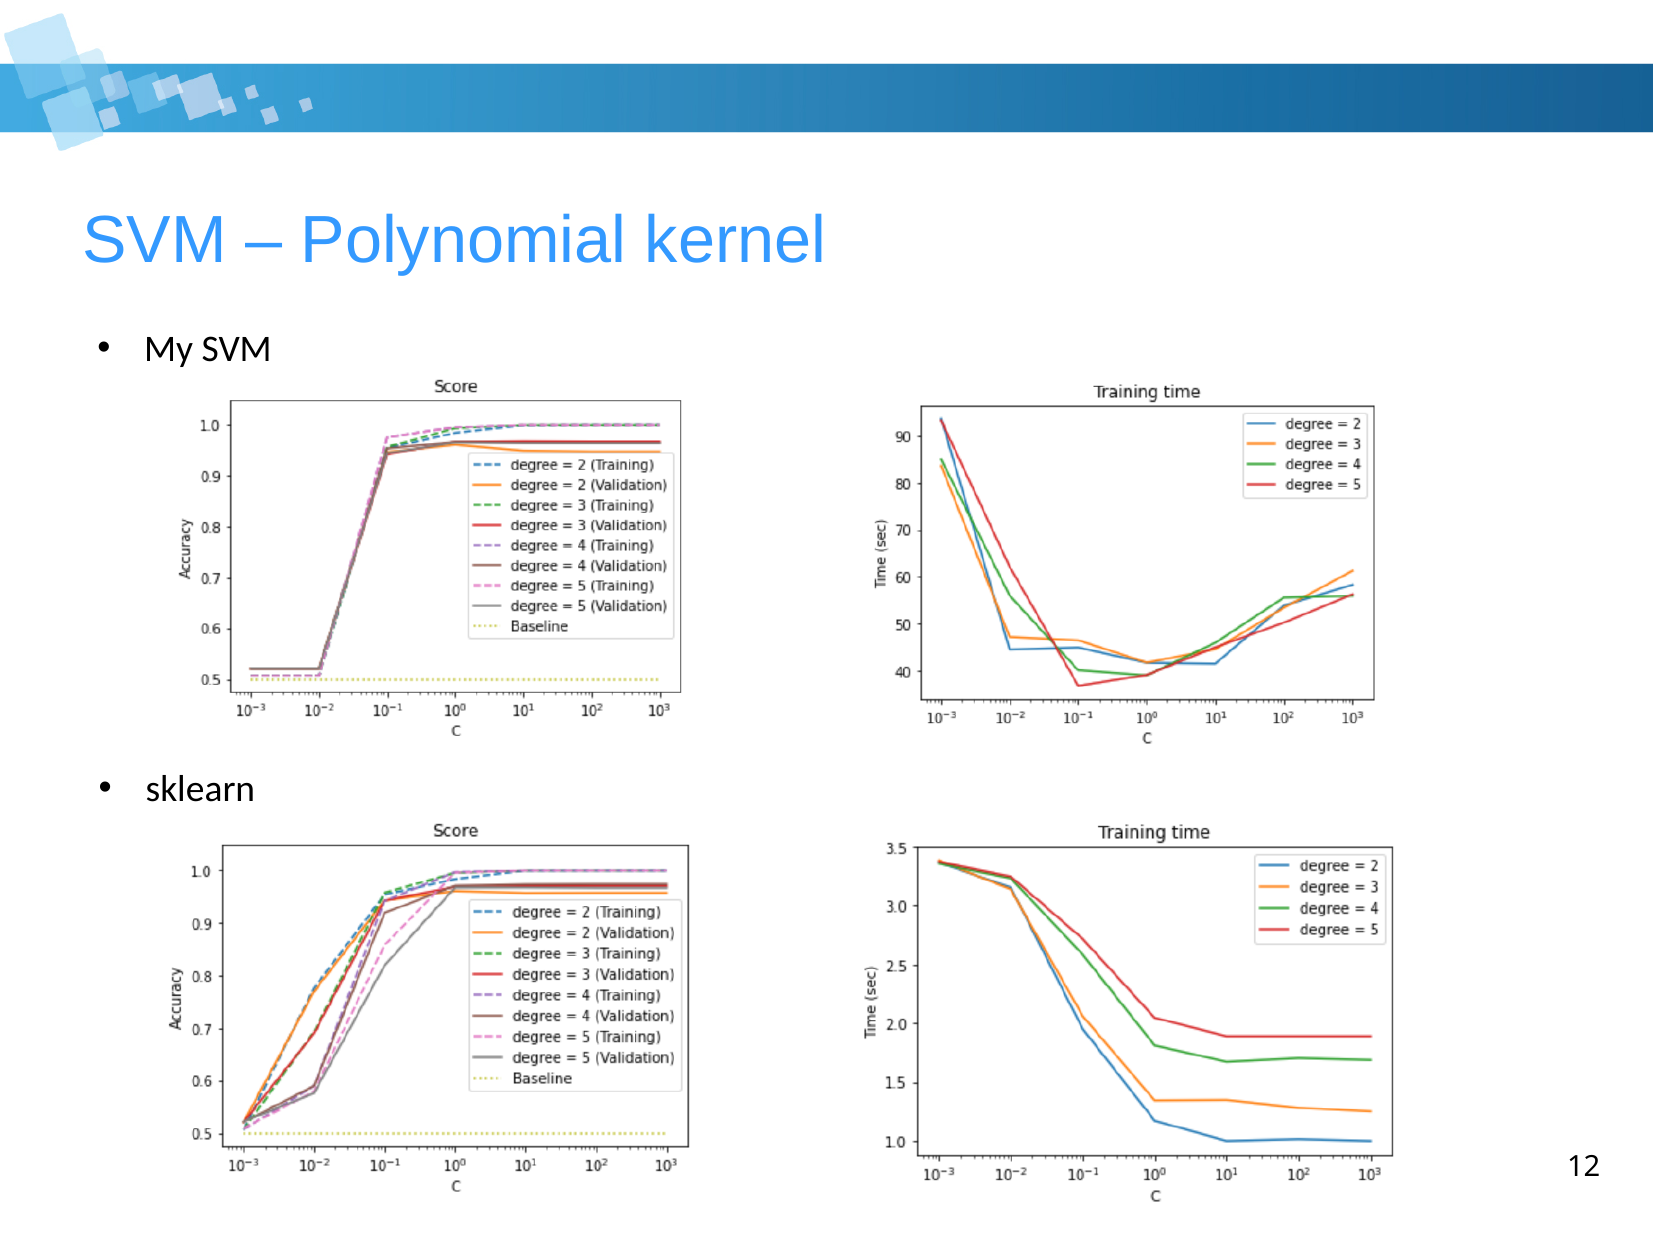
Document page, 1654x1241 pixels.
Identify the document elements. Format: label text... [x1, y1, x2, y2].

slide_number 12 [1304, 1147, 1601, 1234]
picture [0, 0, 1653, 1238]
text_box sklearn [83, 756, 496, 817]
text_box My SVM [82, 316, 495, 377]
title SVM – Polynomial kernel [82, 132, 1571, 340]
